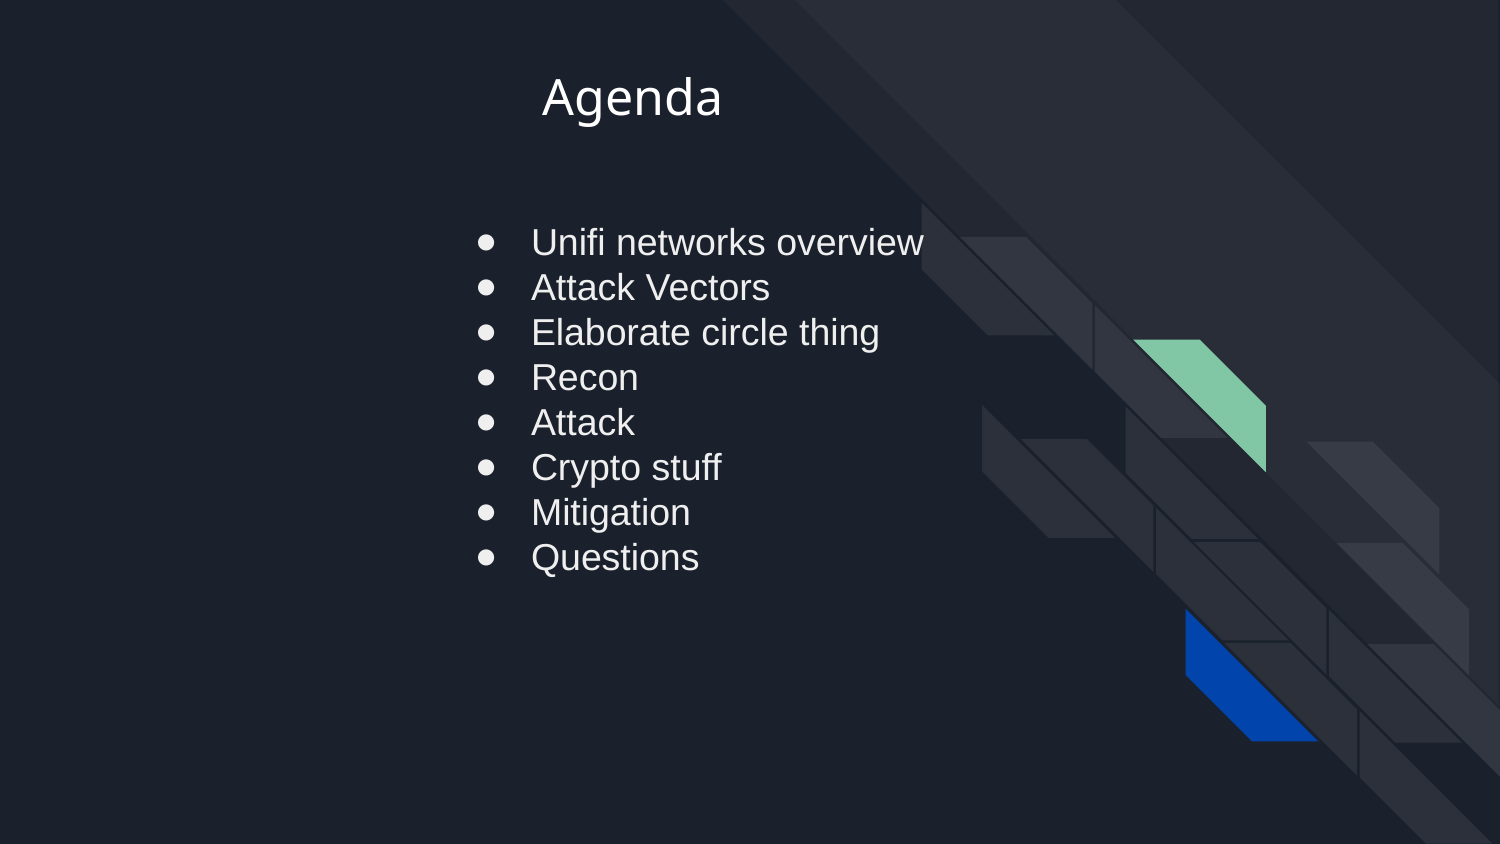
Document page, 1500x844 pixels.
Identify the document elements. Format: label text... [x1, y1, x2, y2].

text_box Unifi networks overview Attack Vectors Elaborate circle thing Recon Attack Crypto stuff Mitigation Questions [441, 203, 1321, 670]
title Agenda [527, 50, 1500, 131]
